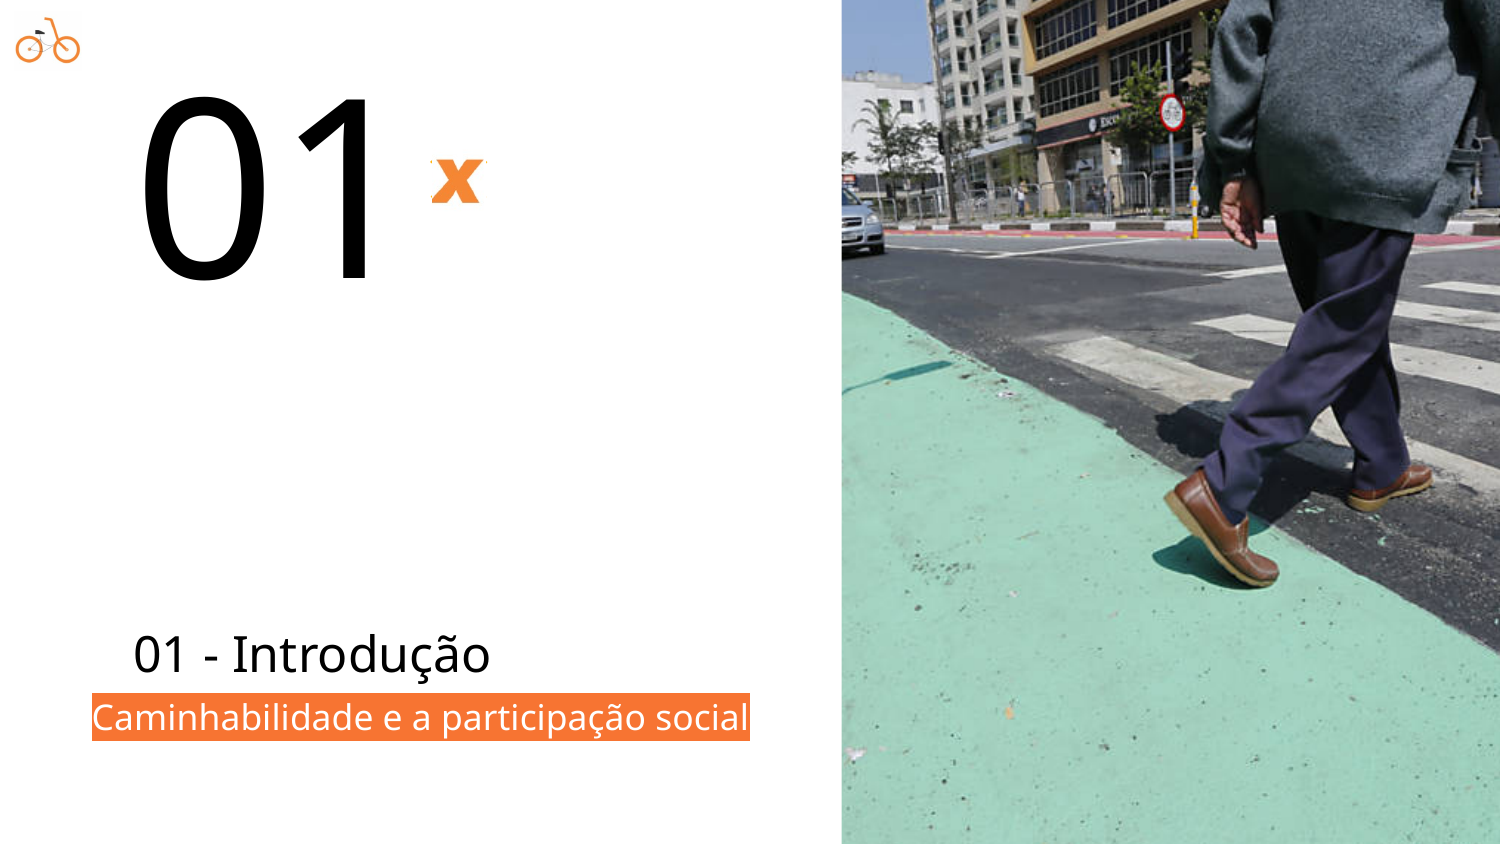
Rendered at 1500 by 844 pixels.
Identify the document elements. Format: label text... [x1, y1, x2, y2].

subtitle Caminhabilidade e a participação social [76, 680, 836, 758]
title 01 - Introdução [118, 604, 836, 680]
picture [841, 0, 1500, 844]
picture [14, 11, 82, 72]
picture [431, 146, 487, 214]
title 01 [118, 88, 669, 344]
